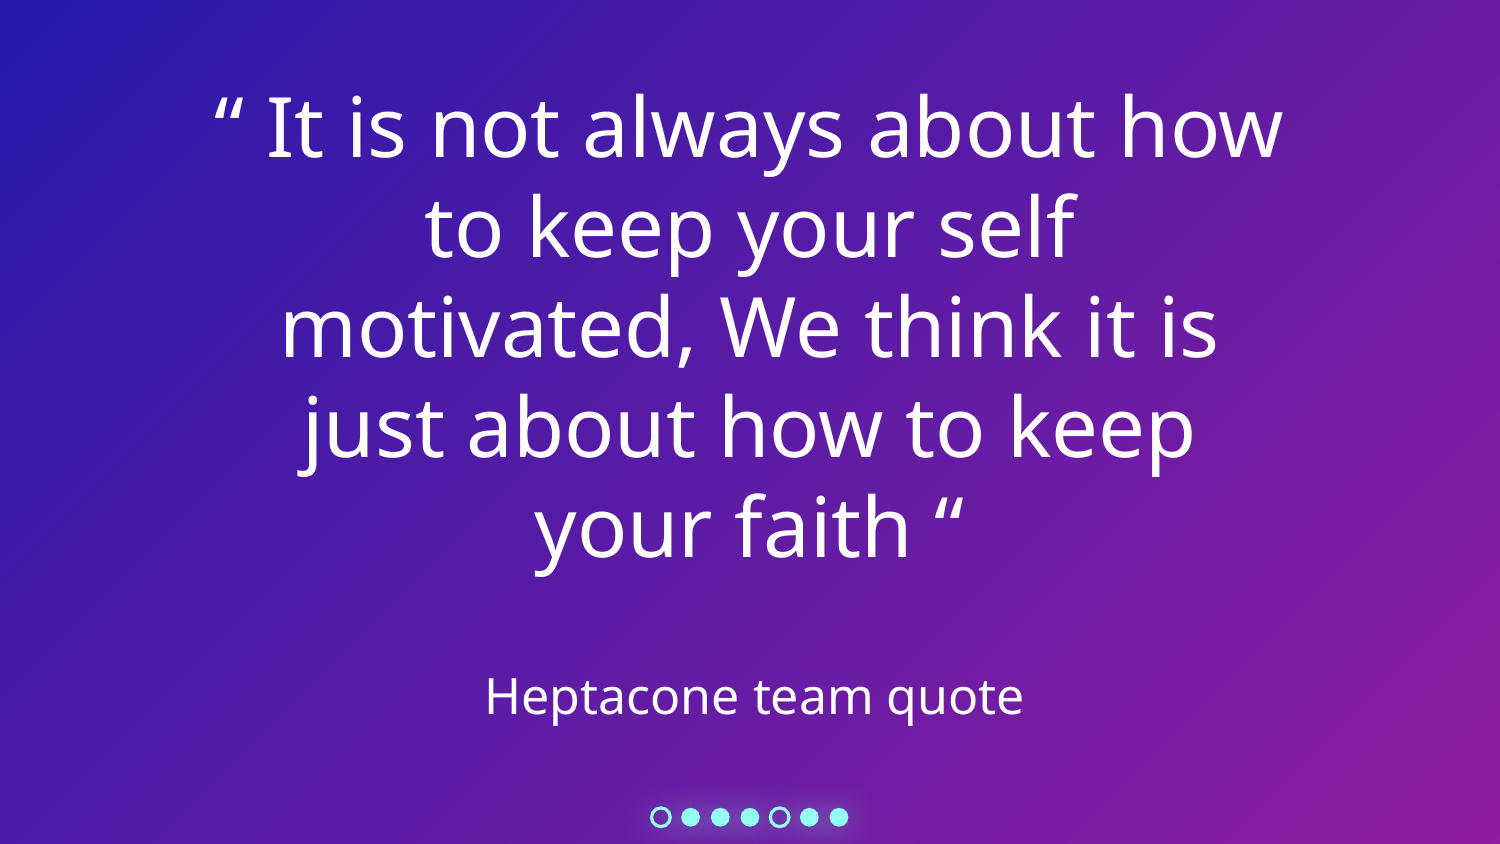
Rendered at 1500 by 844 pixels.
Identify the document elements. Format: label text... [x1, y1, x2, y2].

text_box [651, 807, 849, 827]
title “ It is not always about how to keep your self motivated, We think it is just about how to keep your faith “ Heptacone team quote [206, 202, 1294, 642]
